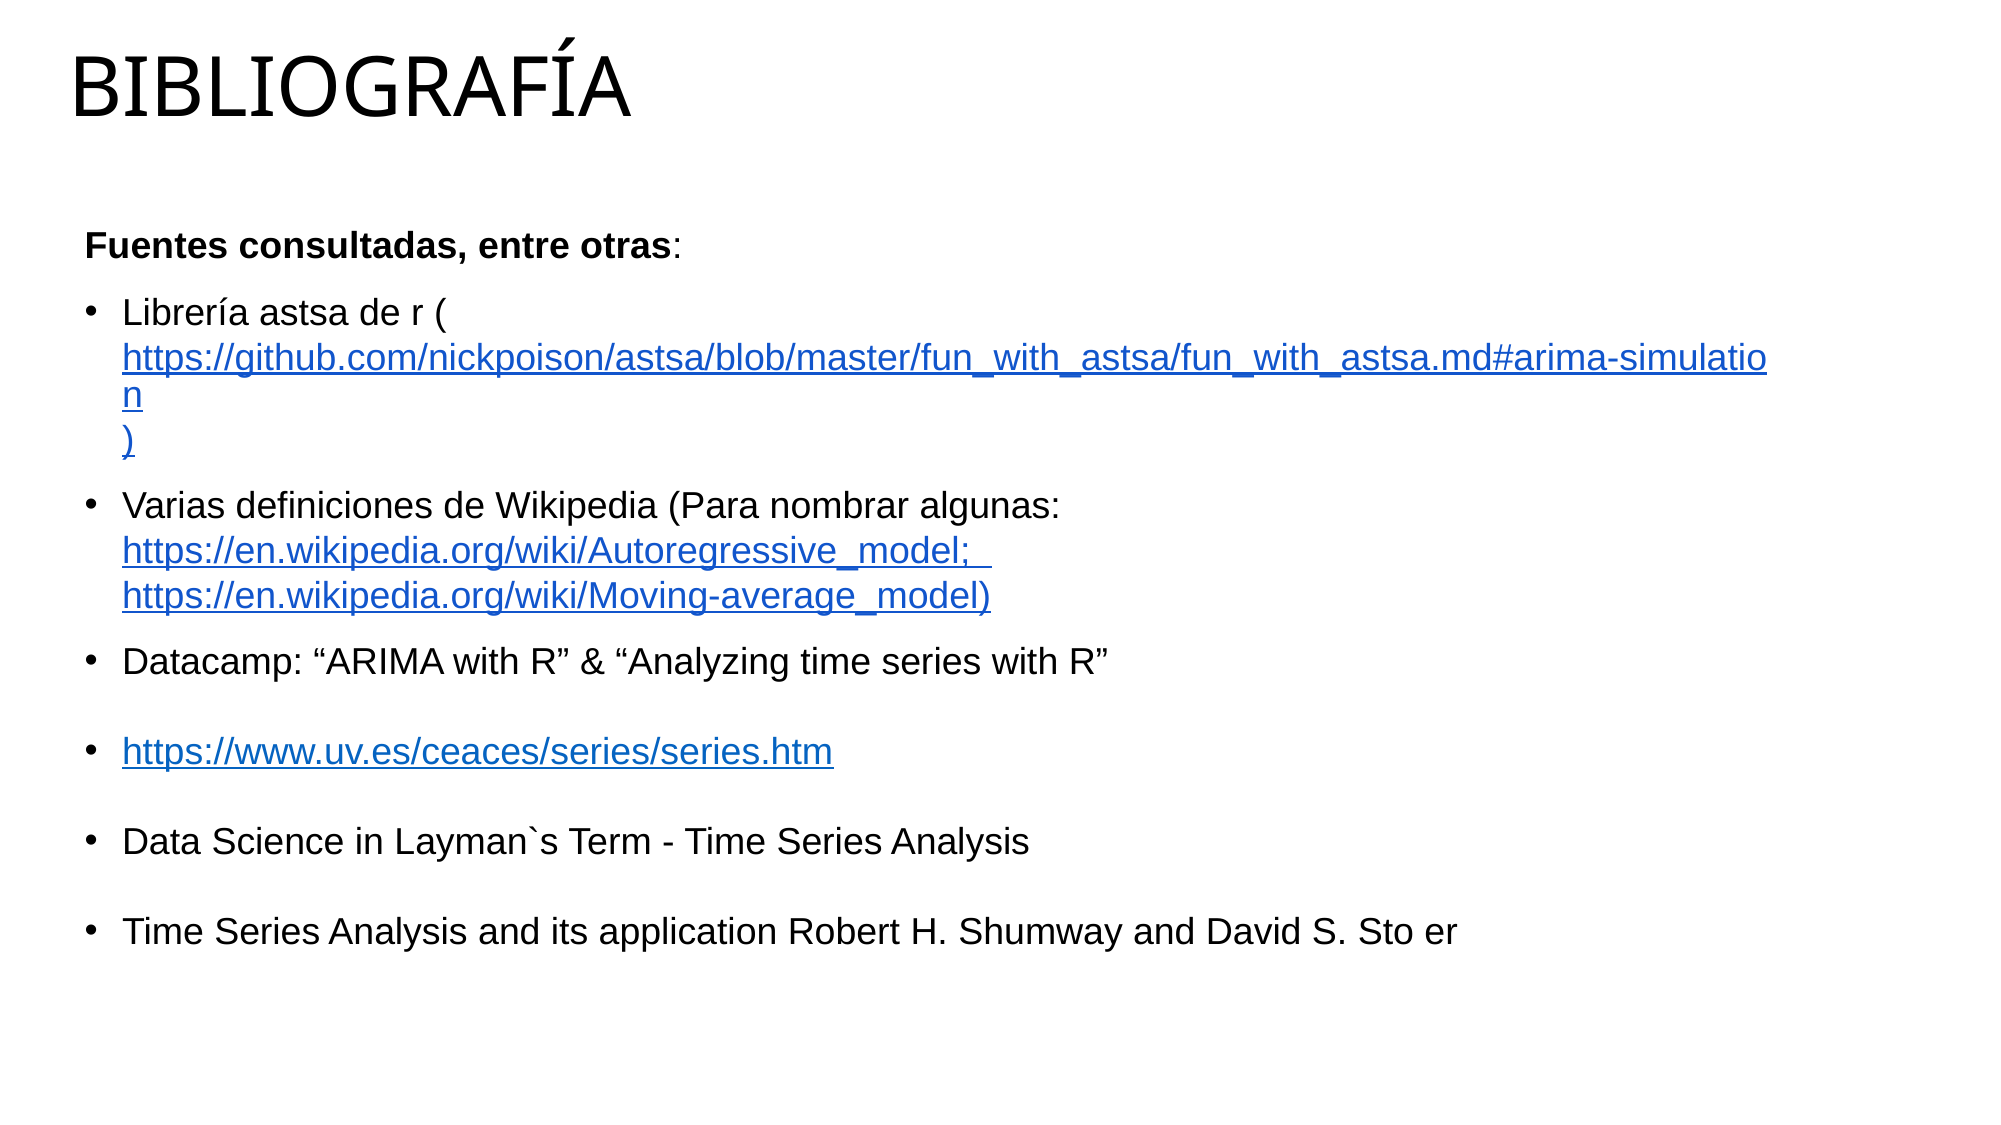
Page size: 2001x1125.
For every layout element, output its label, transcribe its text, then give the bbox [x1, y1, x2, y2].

text_box BIBLIOGRAFÍA [53, 36, 1779, 242]
list Fuentes consultadas, entre otras: Librería astsa de r (https://github.com/nickpoison/astsa/blob/master/fun_with_astsa/fun_with_astsa.md#arima-simulation) Varias definiciones de Wikipedia (Para nombrar algunas: https://en.wikipedia.org/wiki/Autoregressive_model; https://en.wikipedia.org/wiki/Moving-average_model) Datacamp: “ARIMA with R” & “Analyzing time series with R” https://www.uv.es/ceaces/series/series.htm Data Science in Layman`s Term - Time Series Analysis Time Series Analysis and its application Robert H. Shumway and David S. Sto er [69, 219, 1795, 1085]
